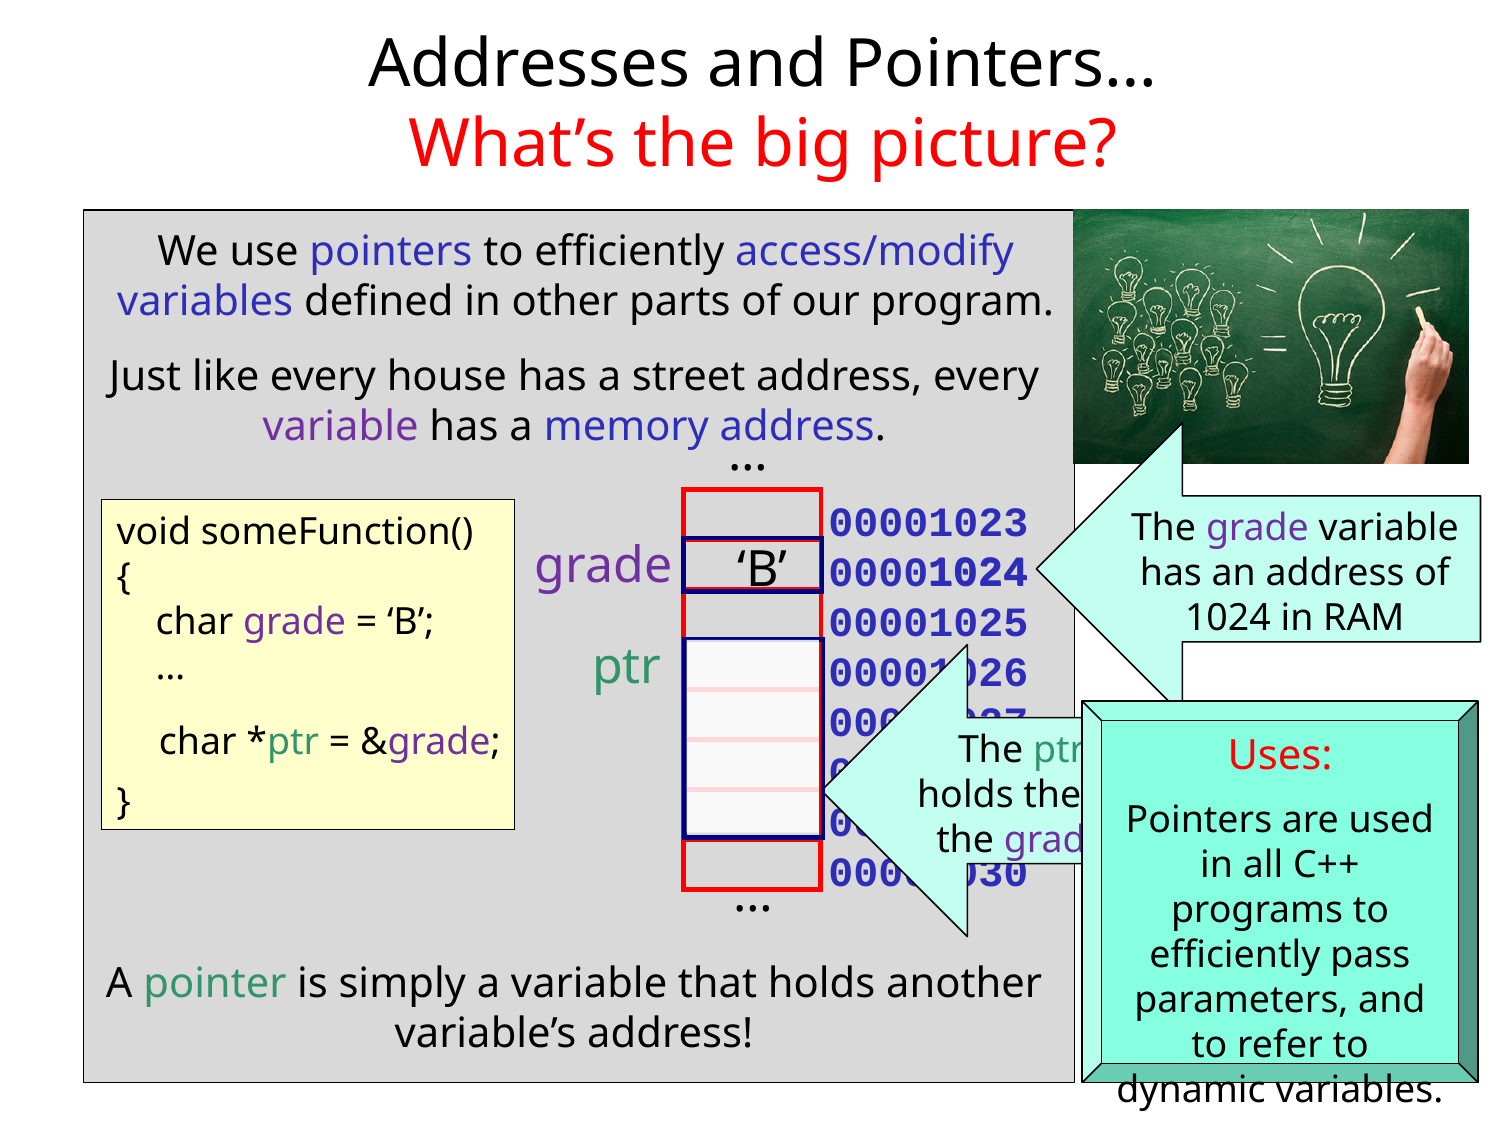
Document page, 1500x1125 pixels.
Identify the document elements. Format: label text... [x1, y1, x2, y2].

picture [1072, 209, 1470, 465]
text_box 3 1 4 1 5 [1084, 1064, 1476, 1082]
text_box [83, 1064, 1075, 1083]
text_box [507, 412, 1045, 929]
text_box [1085, 702, 1476, 720]
text_box Addresses and Pointers… What’s the big picture? [83, 6, 1444, 194]
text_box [532, 625, 824, 839]
text_box The ptr variable holds the address of the grade variable [1049, 717, 1082, 864]
text_box [83, 209, 1070, 216]
text_box Uses: Pointers are used in all C++ programs to efficiently pass parameters, and to refer to dynamic variables. [1082, 701, 1478, 1083]
text_box We use pointers to efficiently access/modify variables defined in other parts of our program. [76, 216, 1067, 332]
text_box A pointer is simply a variable that holds another variable’s address! [69, 948, 1079, 1064]
text_box Just like every house has a street address, every variable has a memory address. [93, 341, 1055, 457]
text_box void someFunction() { char grade = ‘B’; … } [101, 499, 502, 830]
text_box The grade variable has an address of 1024 in RAM [1049, 472, 1481, 701]
text_box [1083, 702, 1102, 1081]
text_box char *ptr = &grade; [134, 709, 502, 770]
text_box [83, 332, 1075, 948]
